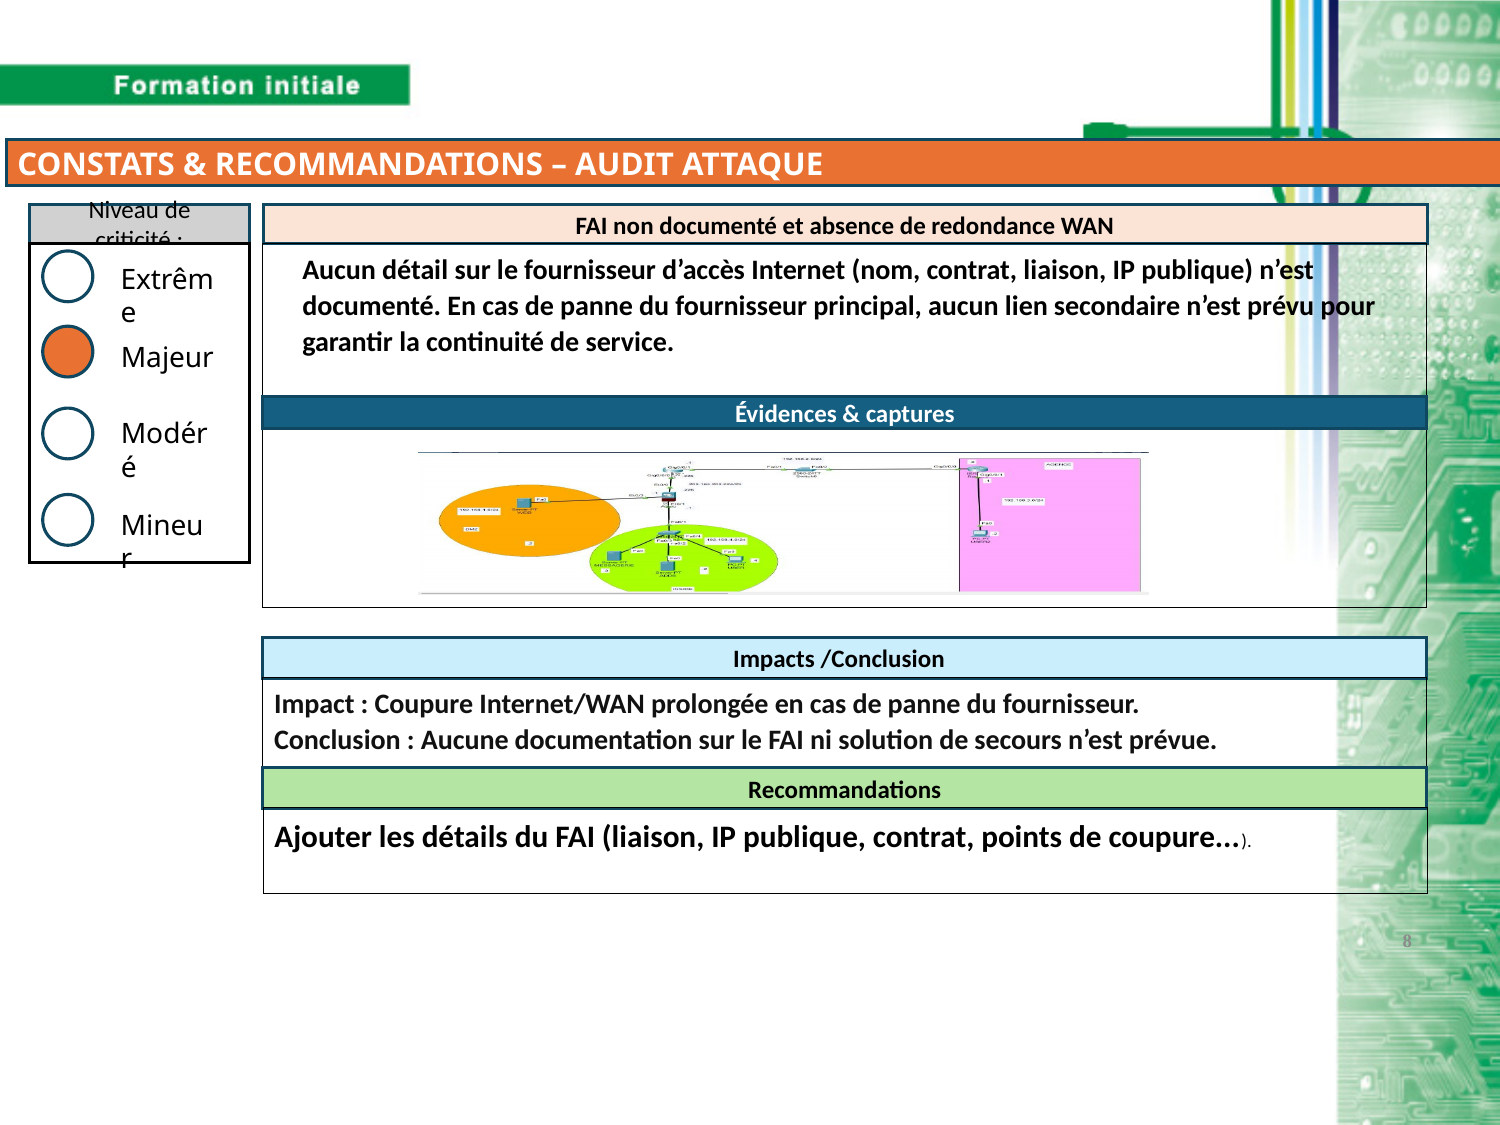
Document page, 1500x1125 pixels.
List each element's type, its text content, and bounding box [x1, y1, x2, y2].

text_box Impact : Coupure Internet/WAN prolongée en cas de panne du fournisseur. Conclusion : Aucune documentation sur le FAI ni solution de secours n’est prévue. [262, 677, 1427, 766]
text_box Aucun détail sur le fournisseur d’accès Internet (nom, contrat, liaison, IP publique) n’est documenté. En cas de panne du fournisseur principal, aucun lien secondaire n’est prévu pour garantir la continuité de service. [262, 243, 1427, 395]
text_box [41, 324, 95, 379]
text_box Modéré [106, 408, 230, 491]
picture [1322, 0, 1500, 138]
text_box Niveau de criticité : [28, 203, 251, 242]
text_box FAI non documenté et absence de redondance WAN [262, 203, 1429, 245]
text_box [28, 242, 251, 564]
picture [0, 0, 1500, 1125]
text_box Impacts /Conclusion [261, 636, 1428, 680]
text_box Recommandations [261, 766, 1428, 810]
text_box Extrême [105, 253, 230, 336]
text_box [41, 492, 95, 547]
text_box [41, 406, 95, 461]
text_box [41, 249, 95, 304]
text_box Majeur [106, 336, 230, 381]
text_box Mineur [105, 499, 230, 582]
text_box Ajouter les détails du FAI (liaison, IP publique, contrat, points de coupure...). [263, 807, 1428, 894]
text_box CONSTATS & RECOMMANDATIONS – AUDIT ATTAQUE [5, 138, 1500, 187]
text_box Aucun détail sur le fournisseur d’accès Internet (nom, contrat, liaison, IP publique) n’est documenté. En cas de panne du fournisseur principal, aucun lien secondaire n’est prévu pour garantir la continuité de service. [262, 430, 1427, 608]
text_box Évidences & captures [261, 395, 1428, 430]
slide_number 8 [1089, 929, 1427, 975]
